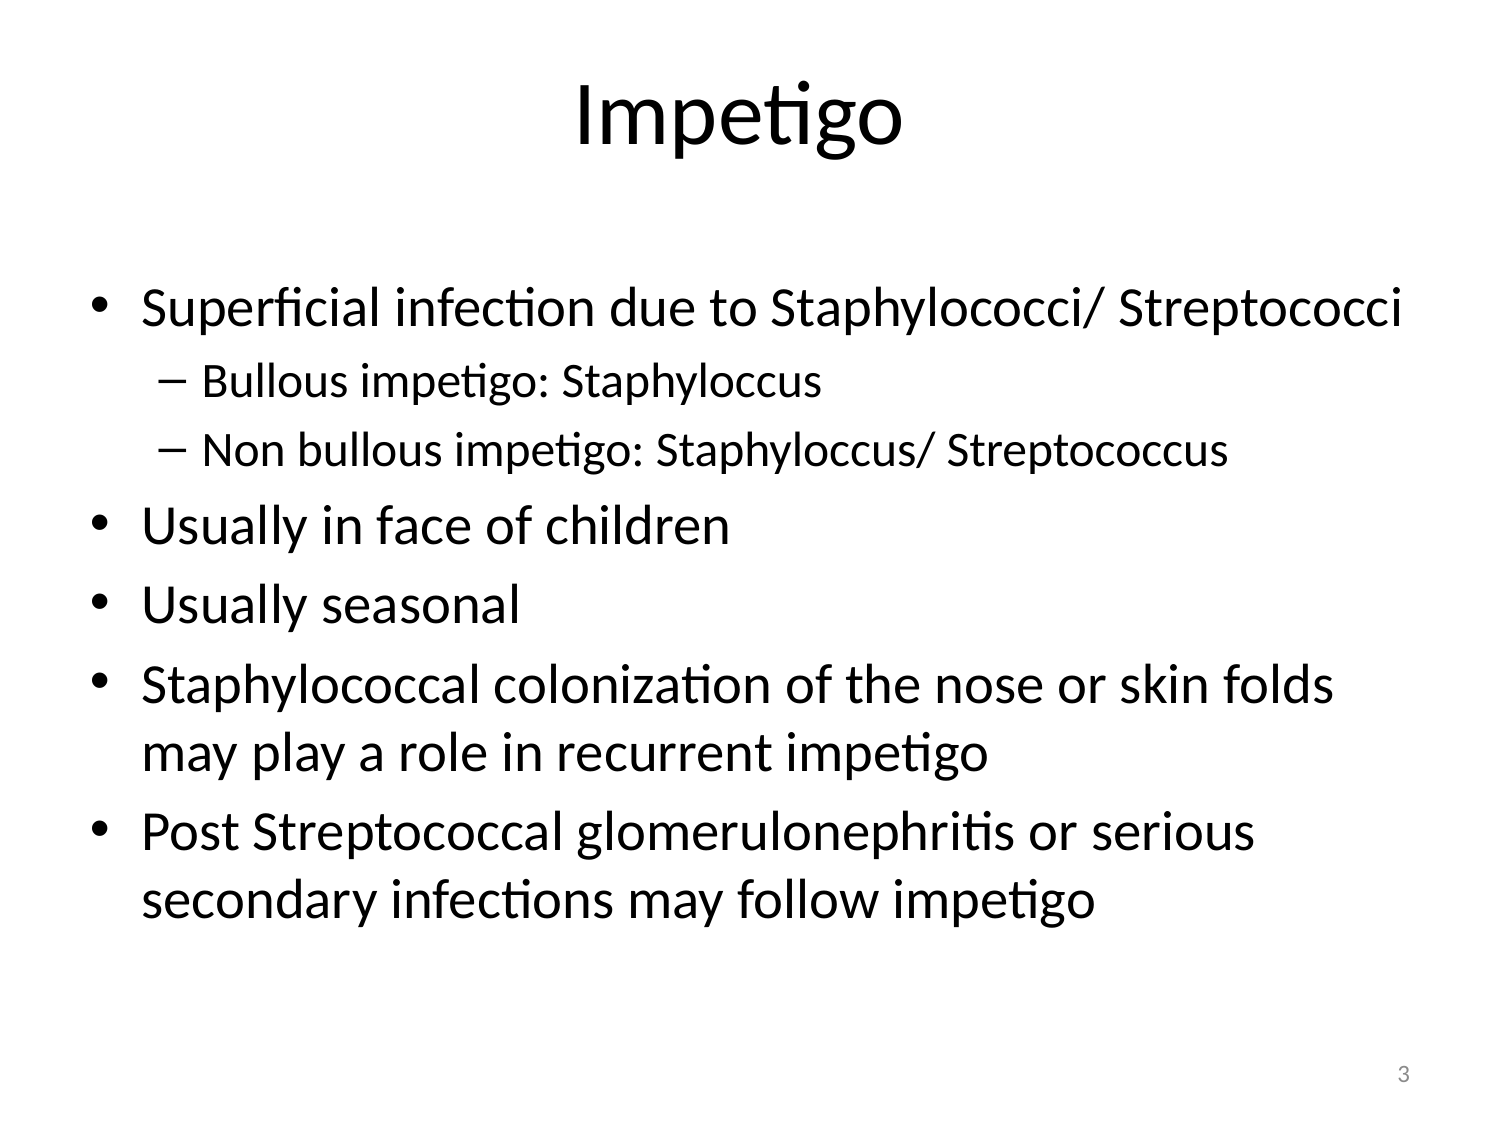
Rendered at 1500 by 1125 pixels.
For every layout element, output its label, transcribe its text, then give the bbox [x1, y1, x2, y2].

text_box Superficial infection due to Staphylococci/ Streptococci Bullous impetigo: Staphyloccus Non bullous impetigo: Staphyloccus/ Streptococcus Usually in face of children Usually seasonal Staphylococcal colonization of the nose or skin folds may play a role in recurrent impetigo Post Streptococcal glomerulonephritis or serious secondary infections may follow impetigo [74, 262, 1425, 1005]
text_box Impetigo [74, 45, 1425, 233]
slide_number 3 [1074, 1042, 1425, 1103]
